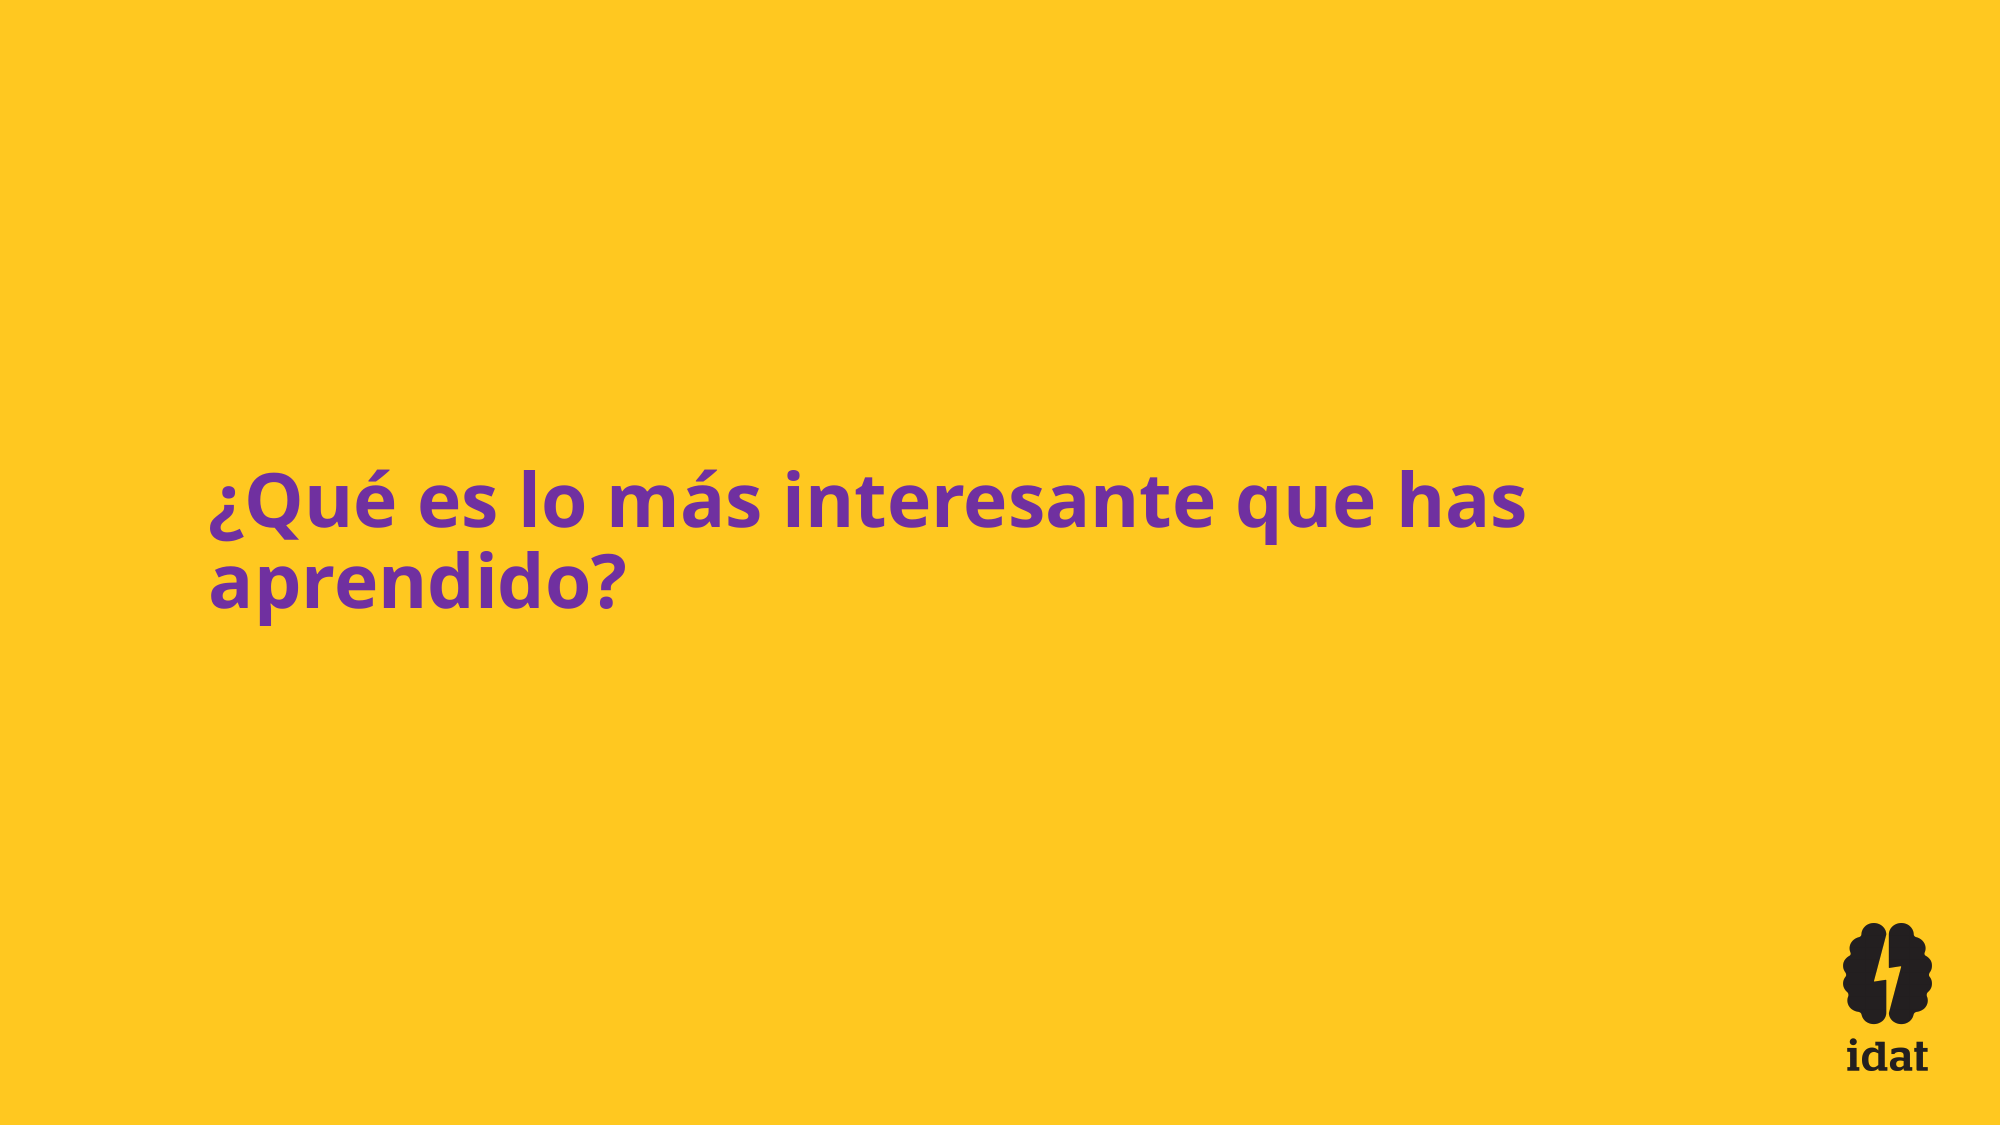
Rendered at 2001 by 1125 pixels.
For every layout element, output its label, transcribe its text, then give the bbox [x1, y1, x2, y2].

title ¿Qué es lo más interesante que has aprendido? [193, 398, 1885, 609]
picture [1843, 923, 1932, 1071]
